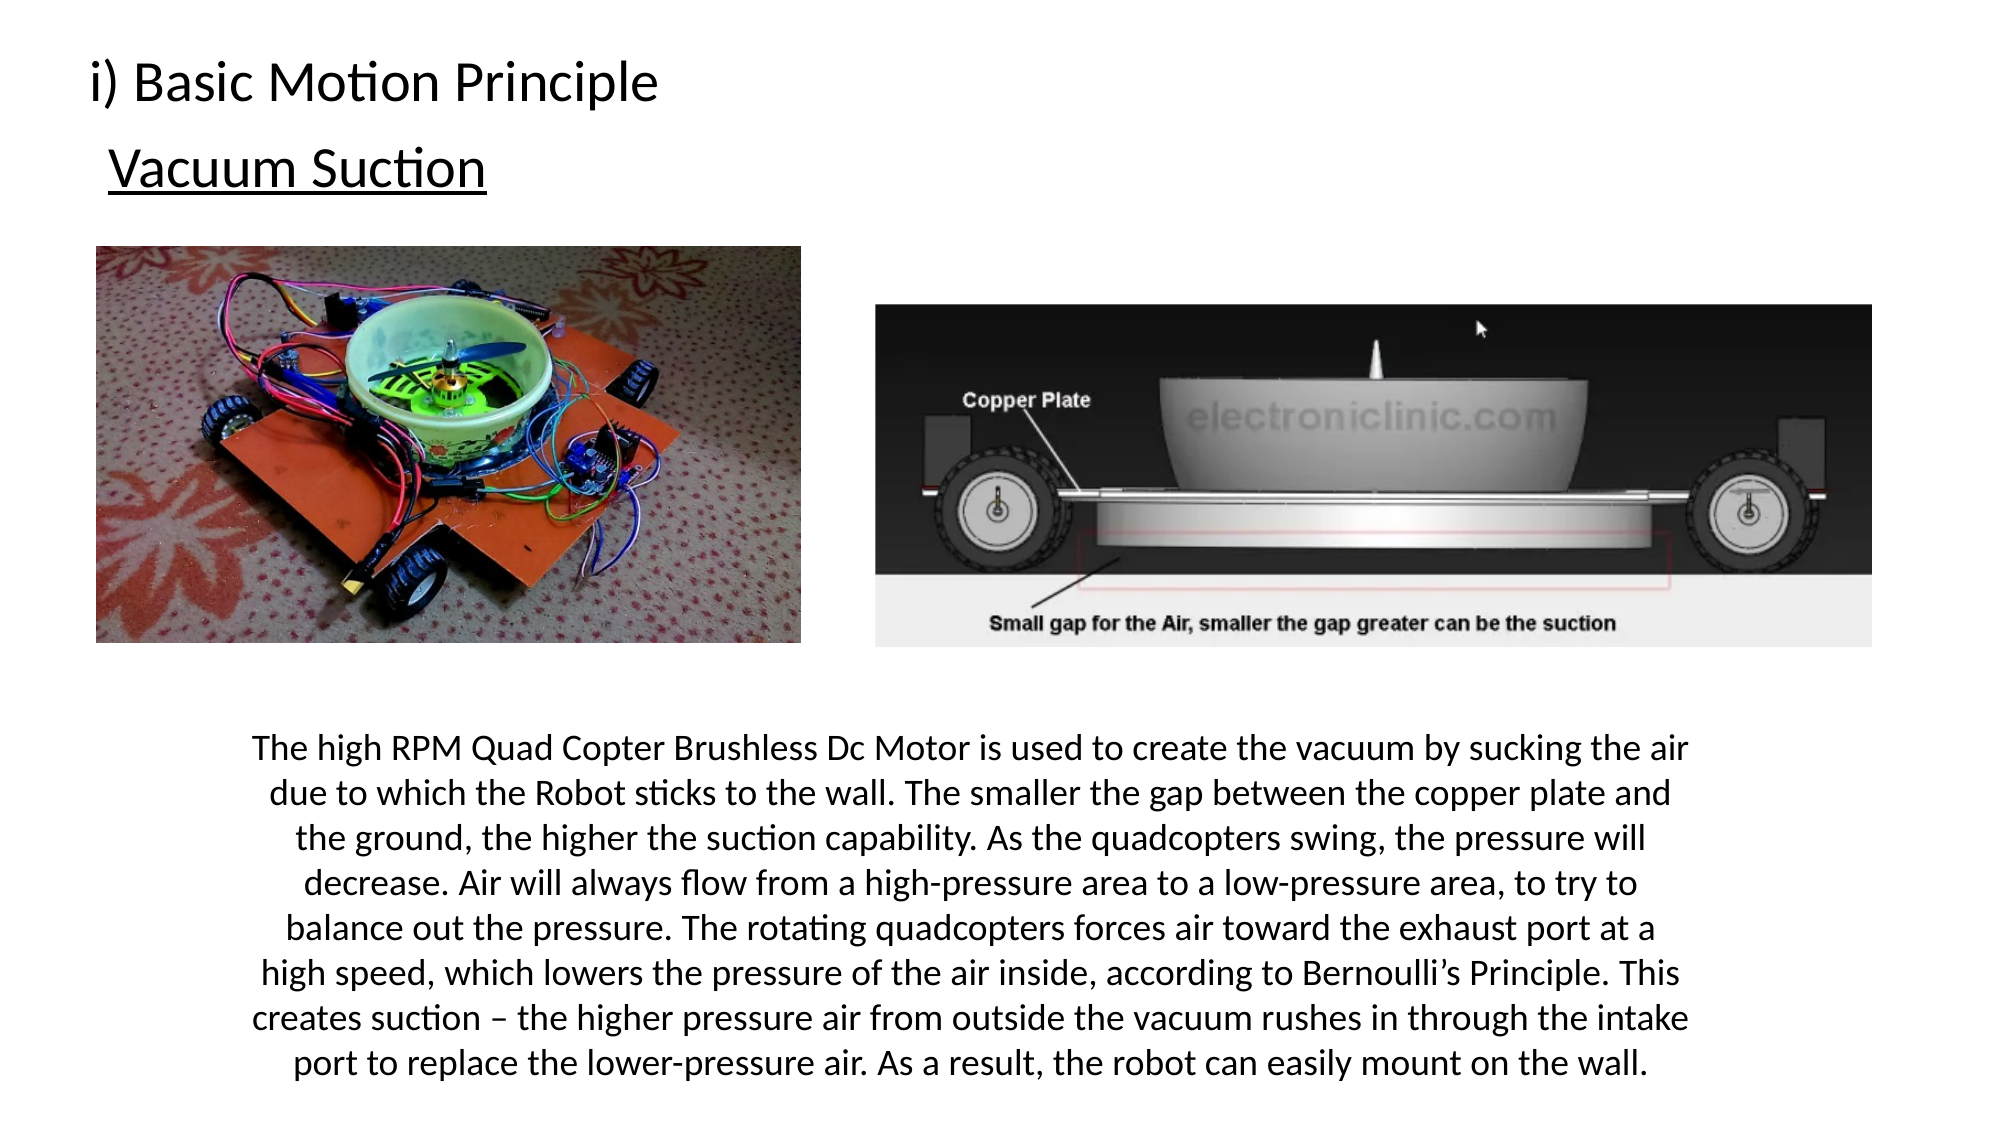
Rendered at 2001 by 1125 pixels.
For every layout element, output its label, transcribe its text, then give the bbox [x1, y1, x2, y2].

text_box i) Basic Motion Principle [74, 35, 698, 121]
picture [96, 246, 801, 643]
picture [874, 303, 1872, 647]
text_box The high RPM Quad Copter Brushless Dc Motor is used to create the vacuum by sucking the air due to which the Robot sticks to the wall. The smaller the gap between the copper plate and the ground, the higher the suction capability. As the quadcopters swing, the pressure will decrease. Air will always flow from a high-pressure area to a low-pressure area, to try to balance out the pressure. The rotating quadcopters forces air toward the exhaust port at a high speed, which lowers the pressure of the air inside, according to Bernoulli’s Principle. This creates suction – the higher pressure air from outside the vacuum rushes in through the intake port to replace the lower-pressure air. As a result, the robot can easily mount on the wall. [234, 715, 1709, 1091]
text_box Vacuum Suction [93, 121, 507, 207]
